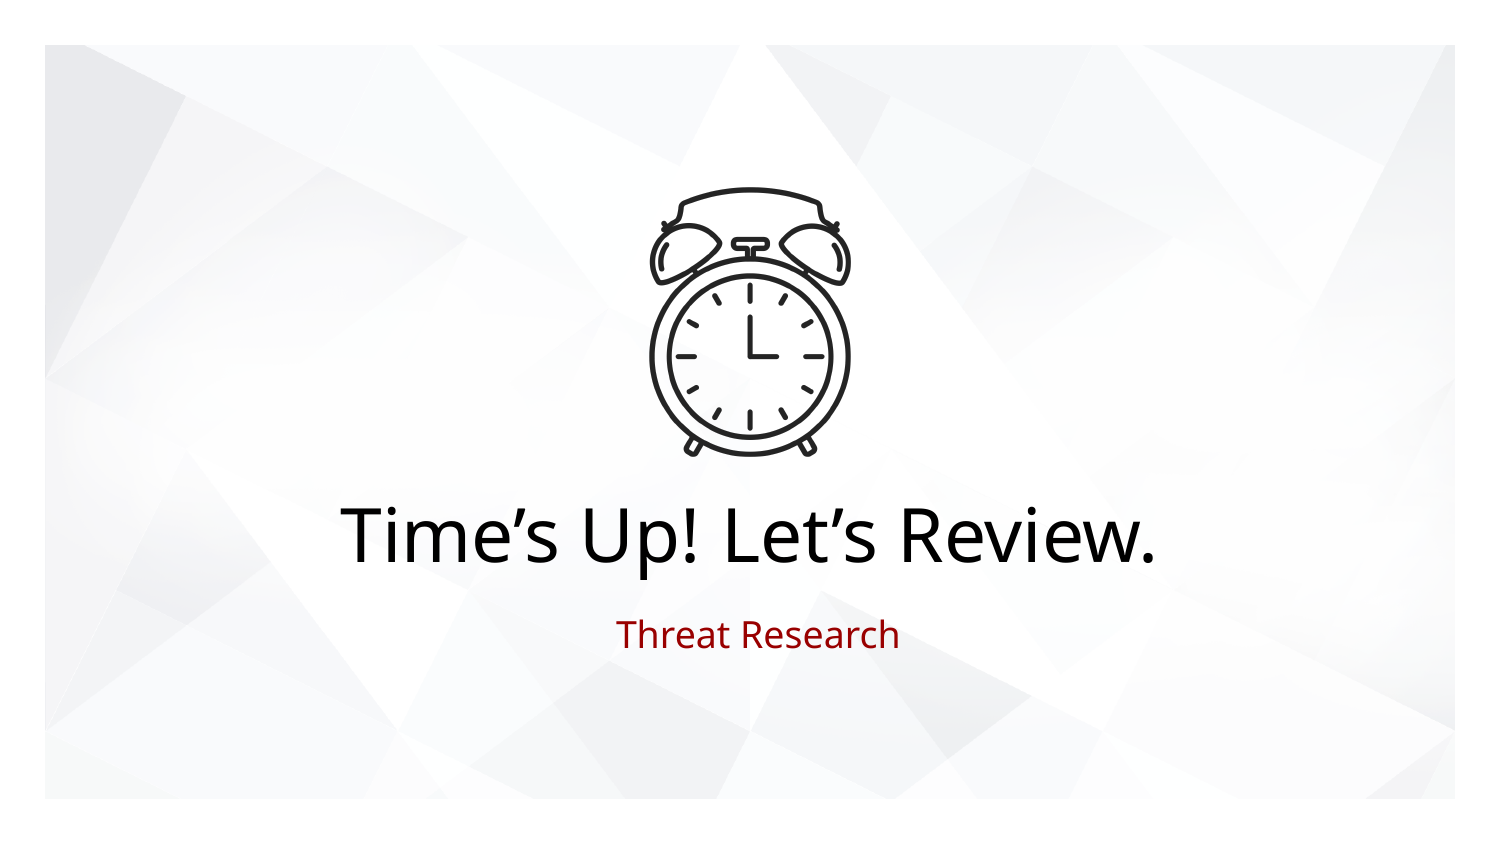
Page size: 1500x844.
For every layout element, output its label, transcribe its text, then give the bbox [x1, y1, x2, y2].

text_box Threat Research [429, 596, 1088, 754]
picture [45, 45, 1455, 799]
